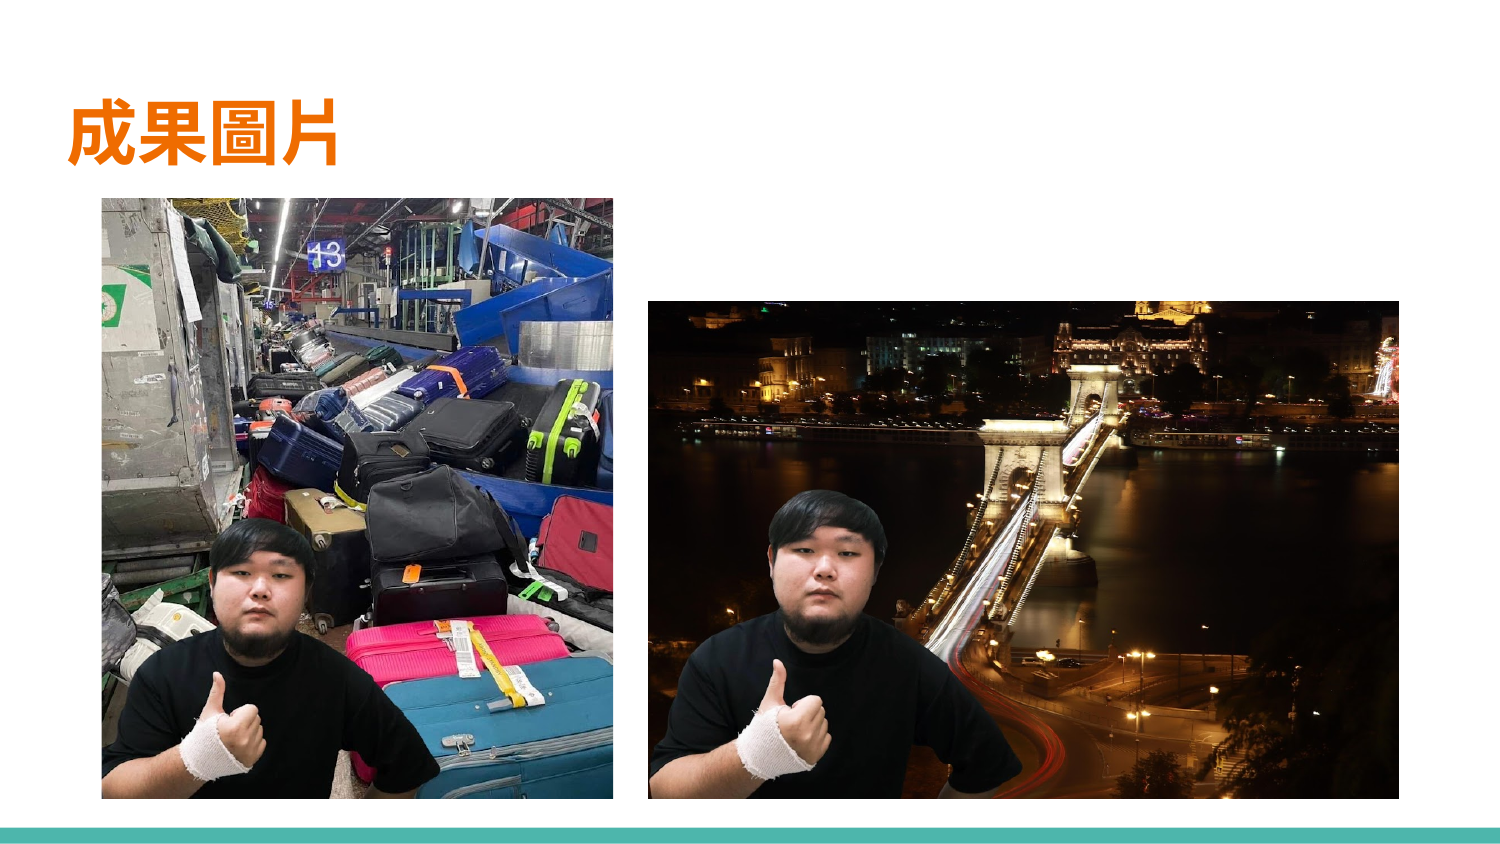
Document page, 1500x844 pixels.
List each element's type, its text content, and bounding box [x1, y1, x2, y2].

picture [648, 301, 1399, 800]
picture [101, 198, 614, 800]
title 成果圖片 [51, 72, 1449, 189]
